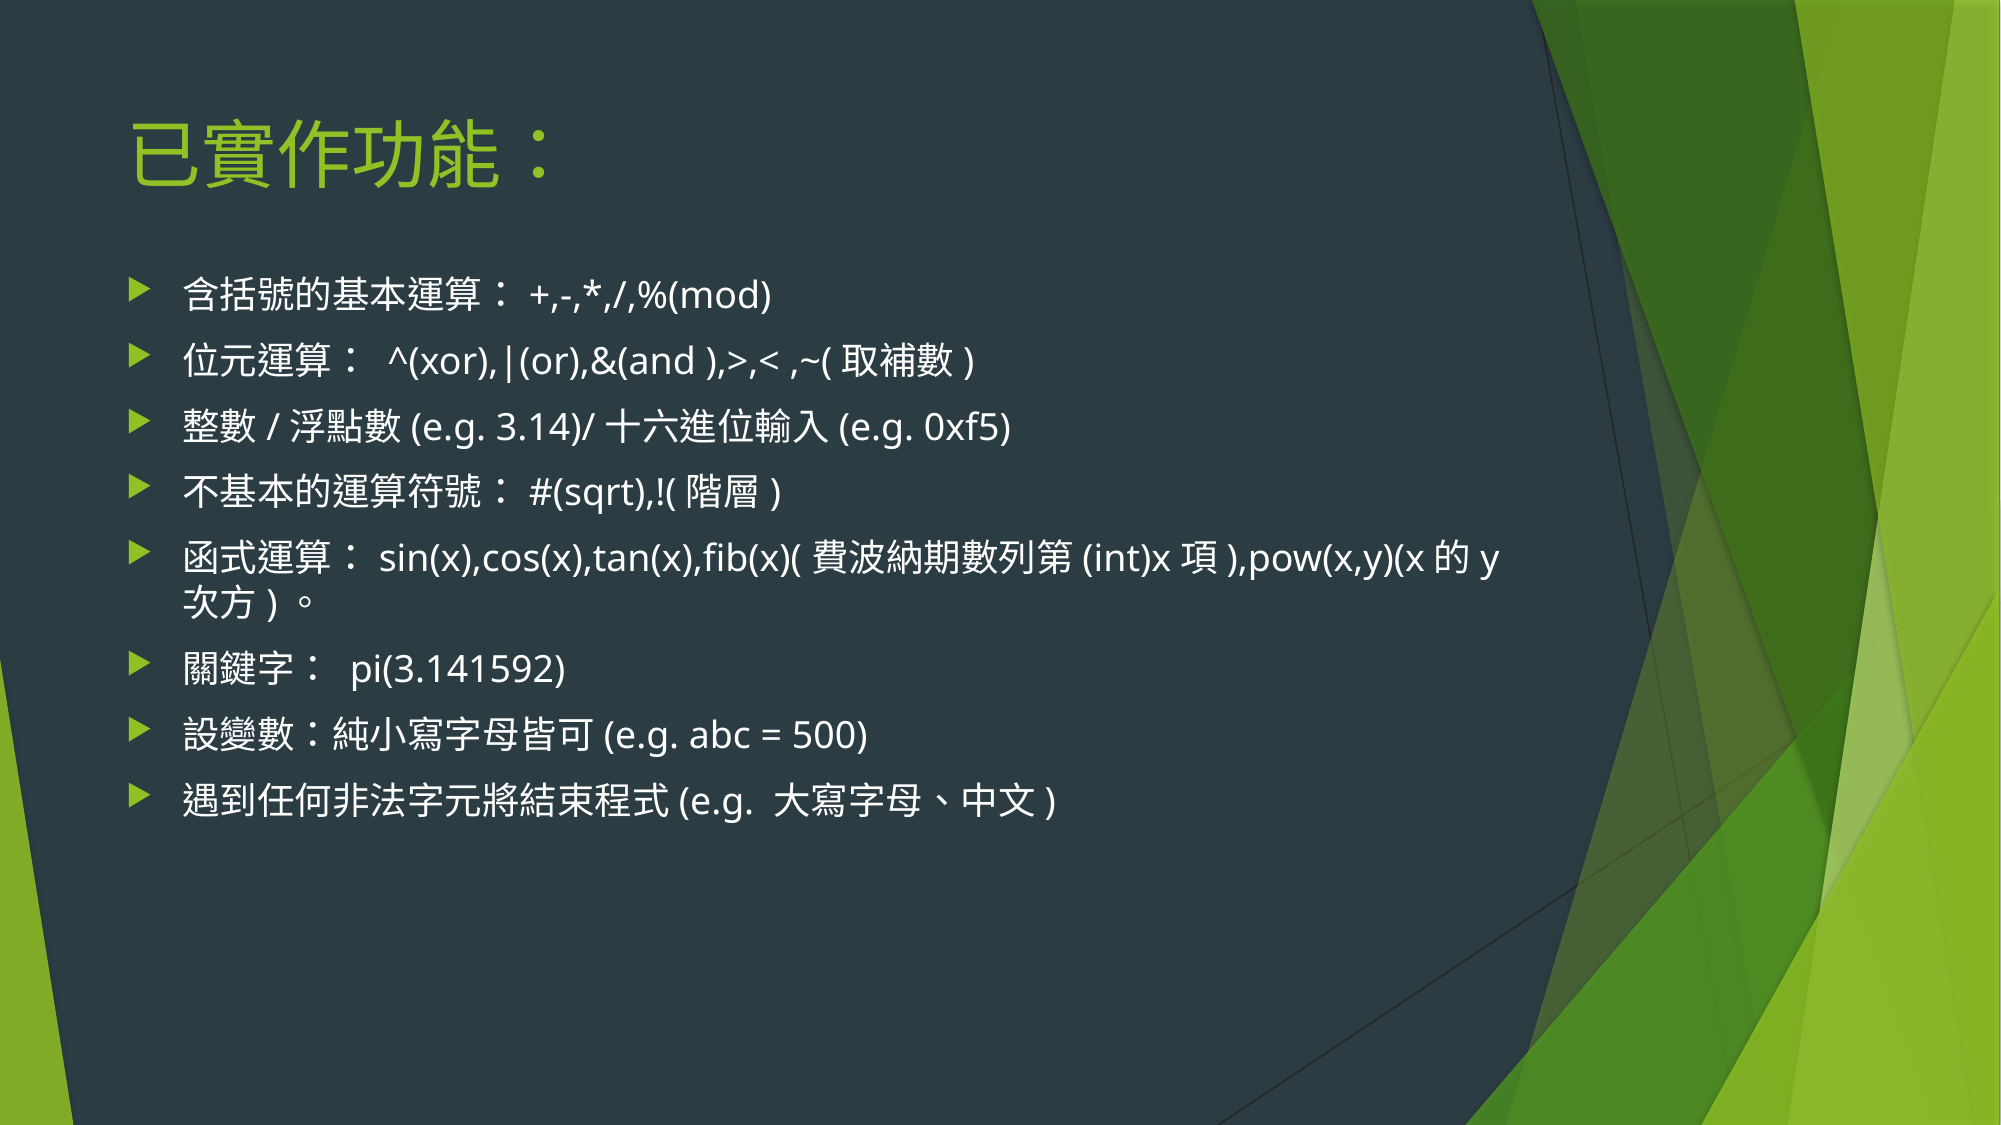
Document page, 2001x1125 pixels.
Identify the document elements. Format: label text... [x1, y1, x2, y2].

list 含括號的基本運算：+,-,*,/,%(mod) 位元運算： ^(xor),|(or),&(and ),>,< ,~(取補數) 整數/浮點數(e.g. 3.14)/十六進位輸入(e.g. 0xf5) 不基本的運算符號：#(sqrt),!(階層) 函式運算：sin(x),cos(x),tan(x),fib(x)(費波納期數列第(int)x項),pow(x,y)(x的y次方)。 關鍵字： pi(3.141592) 設變數：純小寫字母皆可(e.g. abc = 500) 遇到任何非法字元將結束程式(e.g. 大寫字母、中文) [111, 263, 1522, 992]
title 已實作功能： [111, 99, 1522, 240]
